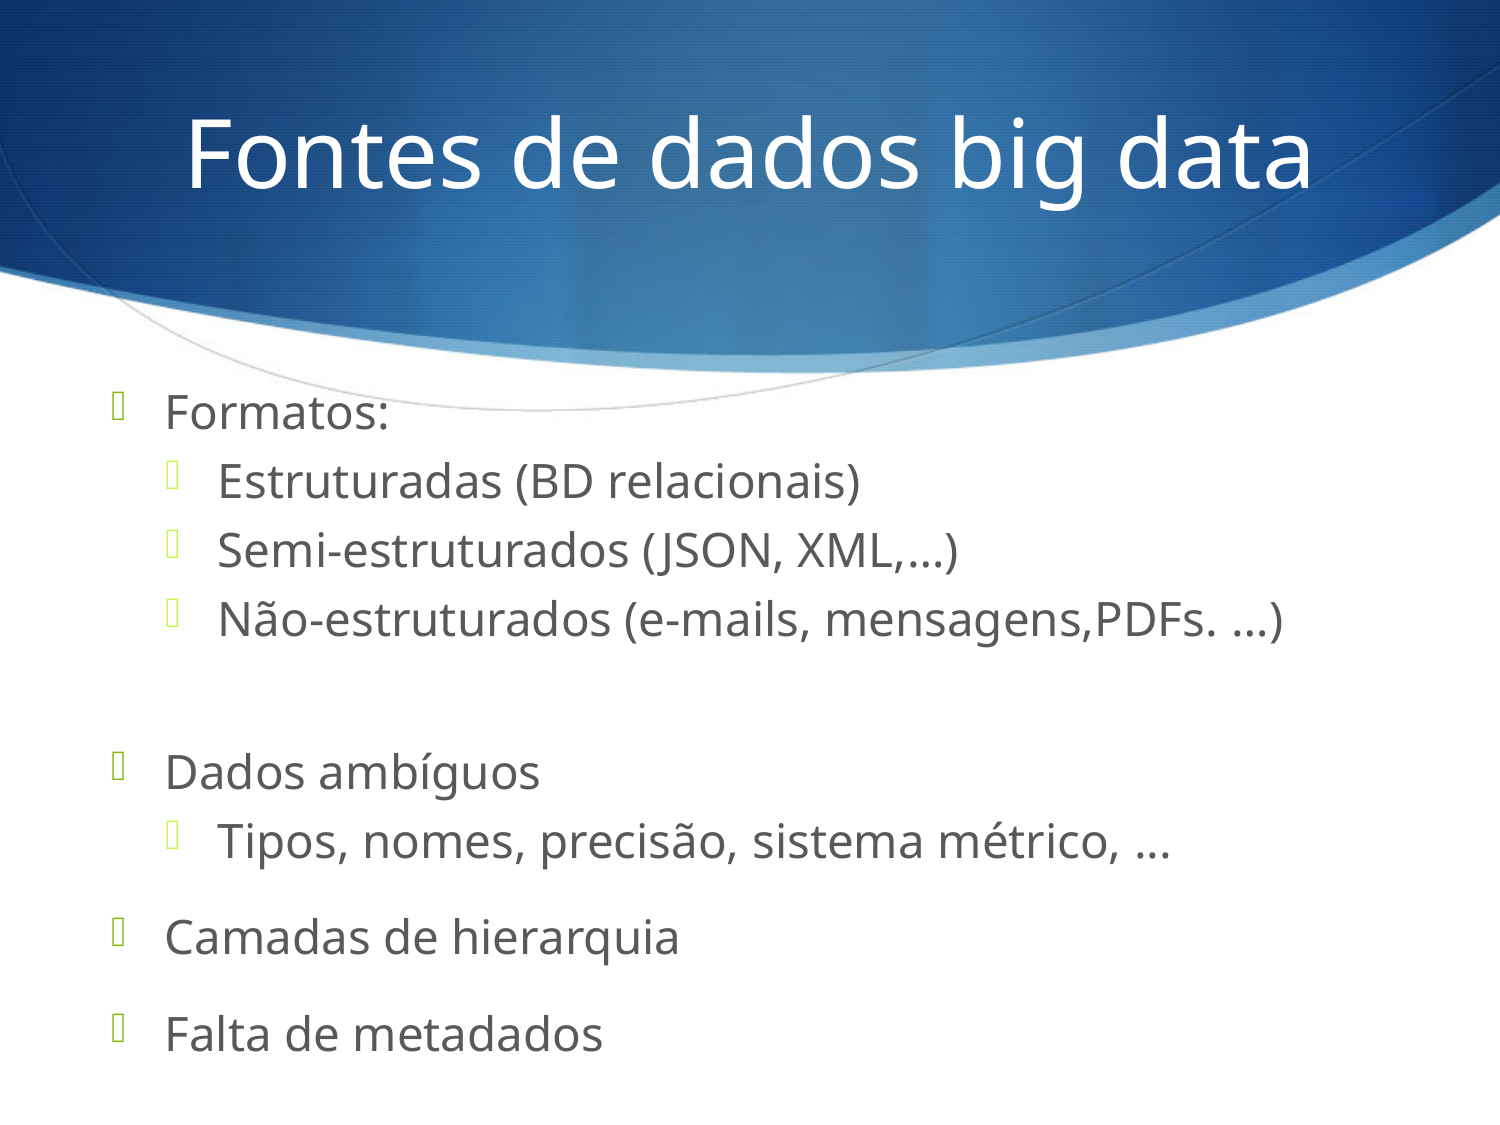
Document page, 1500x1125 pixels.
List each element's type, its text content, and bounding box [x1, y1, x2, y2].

list Formatos: Estruturadas (BD relacionais) Semi-estruturados (JSON, XML,…) Não-estruturados (e-mails, mensagens,PDFs. …) Dados ambíguos Tipos, nomes, precisão, sistema métrico, ... Camadas de hierarquia Falta de metadados [96, 374, 1447, 1069]
picture [0, 0, 1500, 1125]
title Fontes de dados big data [75, 56, 1425, 245]
